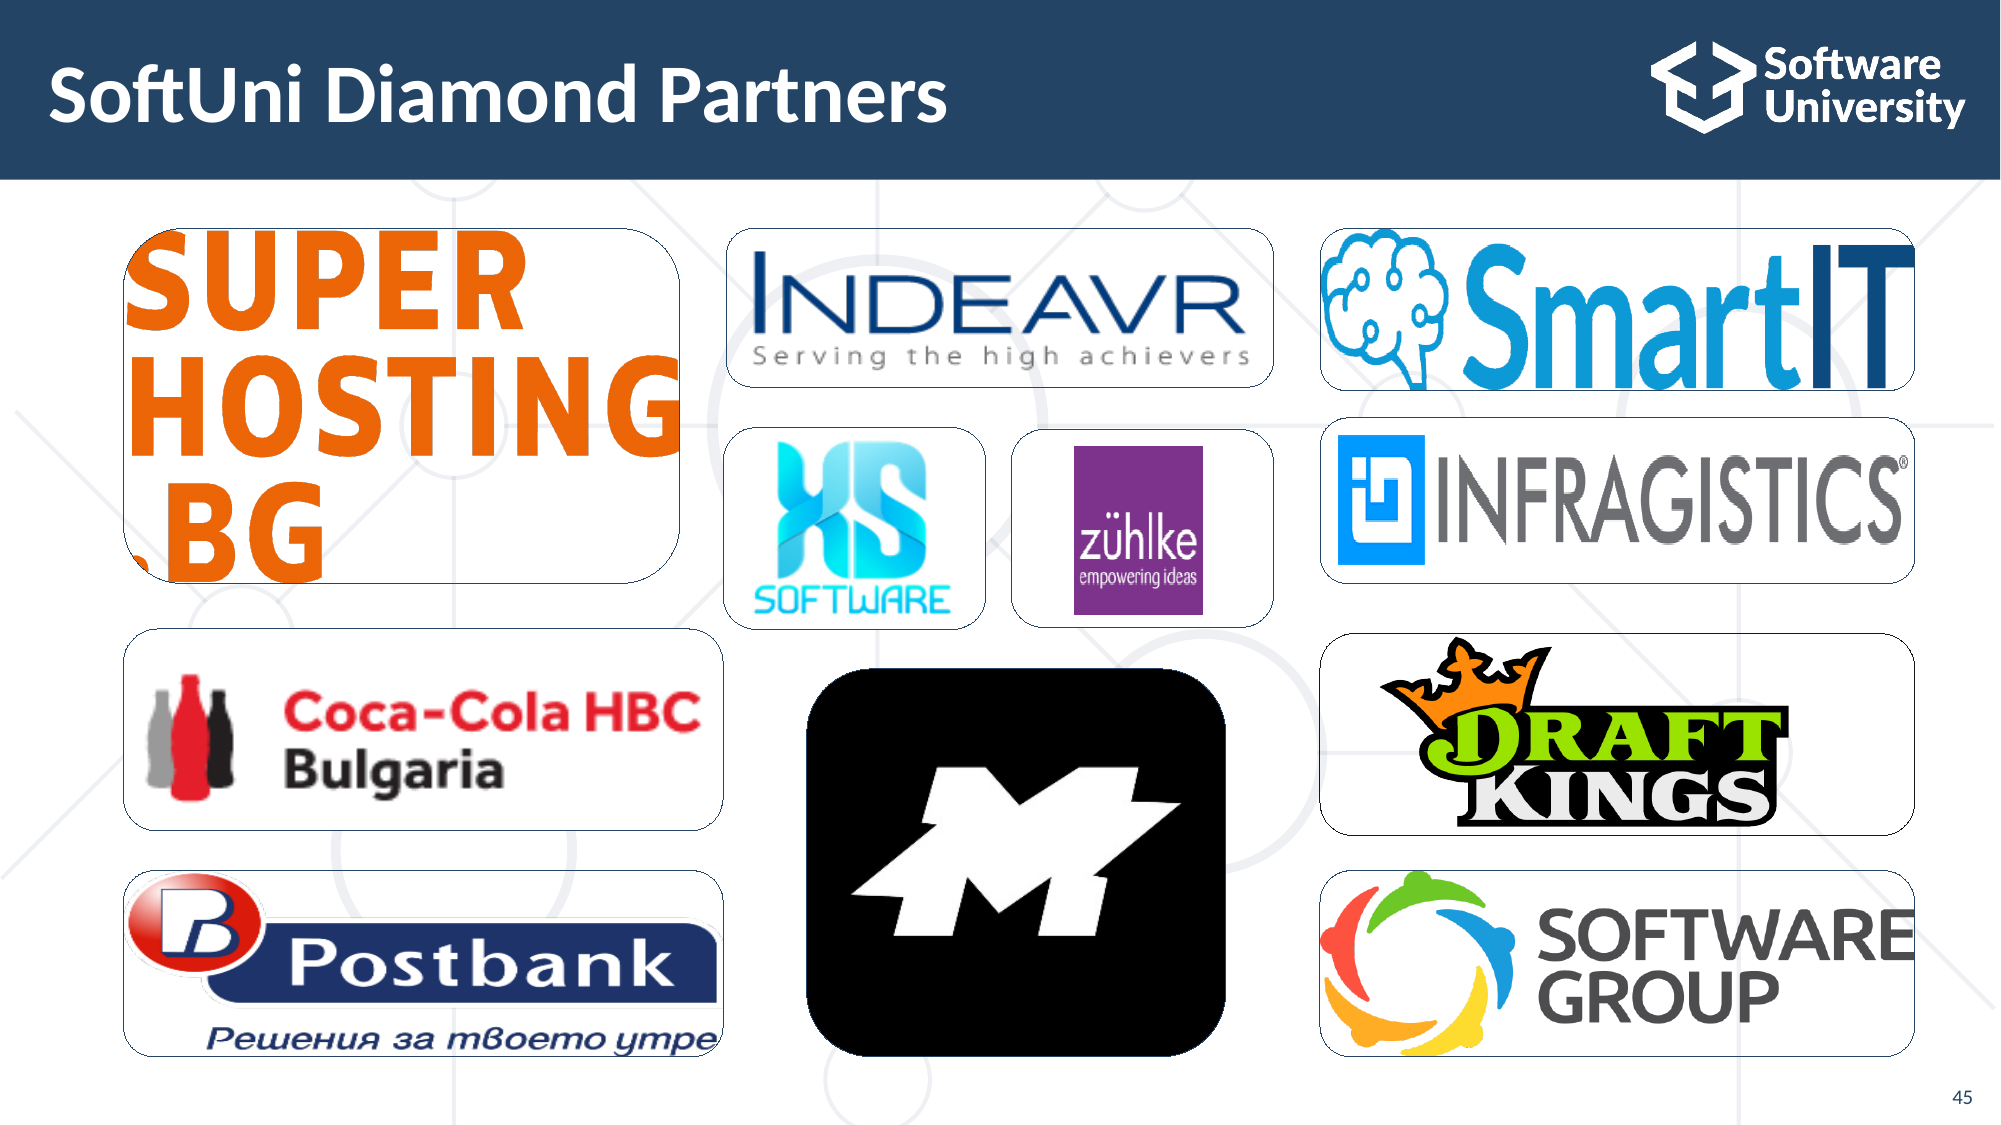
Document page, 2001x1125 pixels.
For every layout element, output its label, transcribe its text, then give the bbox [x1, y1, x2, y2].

picture [1416, 310, 1424, 321]
slide_number 45 [1927, 1067, 1989, 1117]
picture [1319, 870, 1915, 1057]
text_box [1319, 633, 1915, 836]
picture [1010, 429, 1274, 628]
picture [1391, 274, 1398, 285]
picture [123, 870, 724, 1057]
picture [1319, 417, 1916, 584]
picture [726, 228, 1274, 388]
picture [123, 427, 986, 832]
picture [1651, 41, 1966, 134]
picture [123, 228, 680, 584]
picture [1367, 326, 1374, 337]
picture [1328, 239, 1443, 382]
picture [1319, 228, 1916, 392]
title SoftUni Diamond Partners [31, 16, 1625, 162]
picture [1358, 274, 1365, 285]
picture [806, 668, 1227, 1057]
